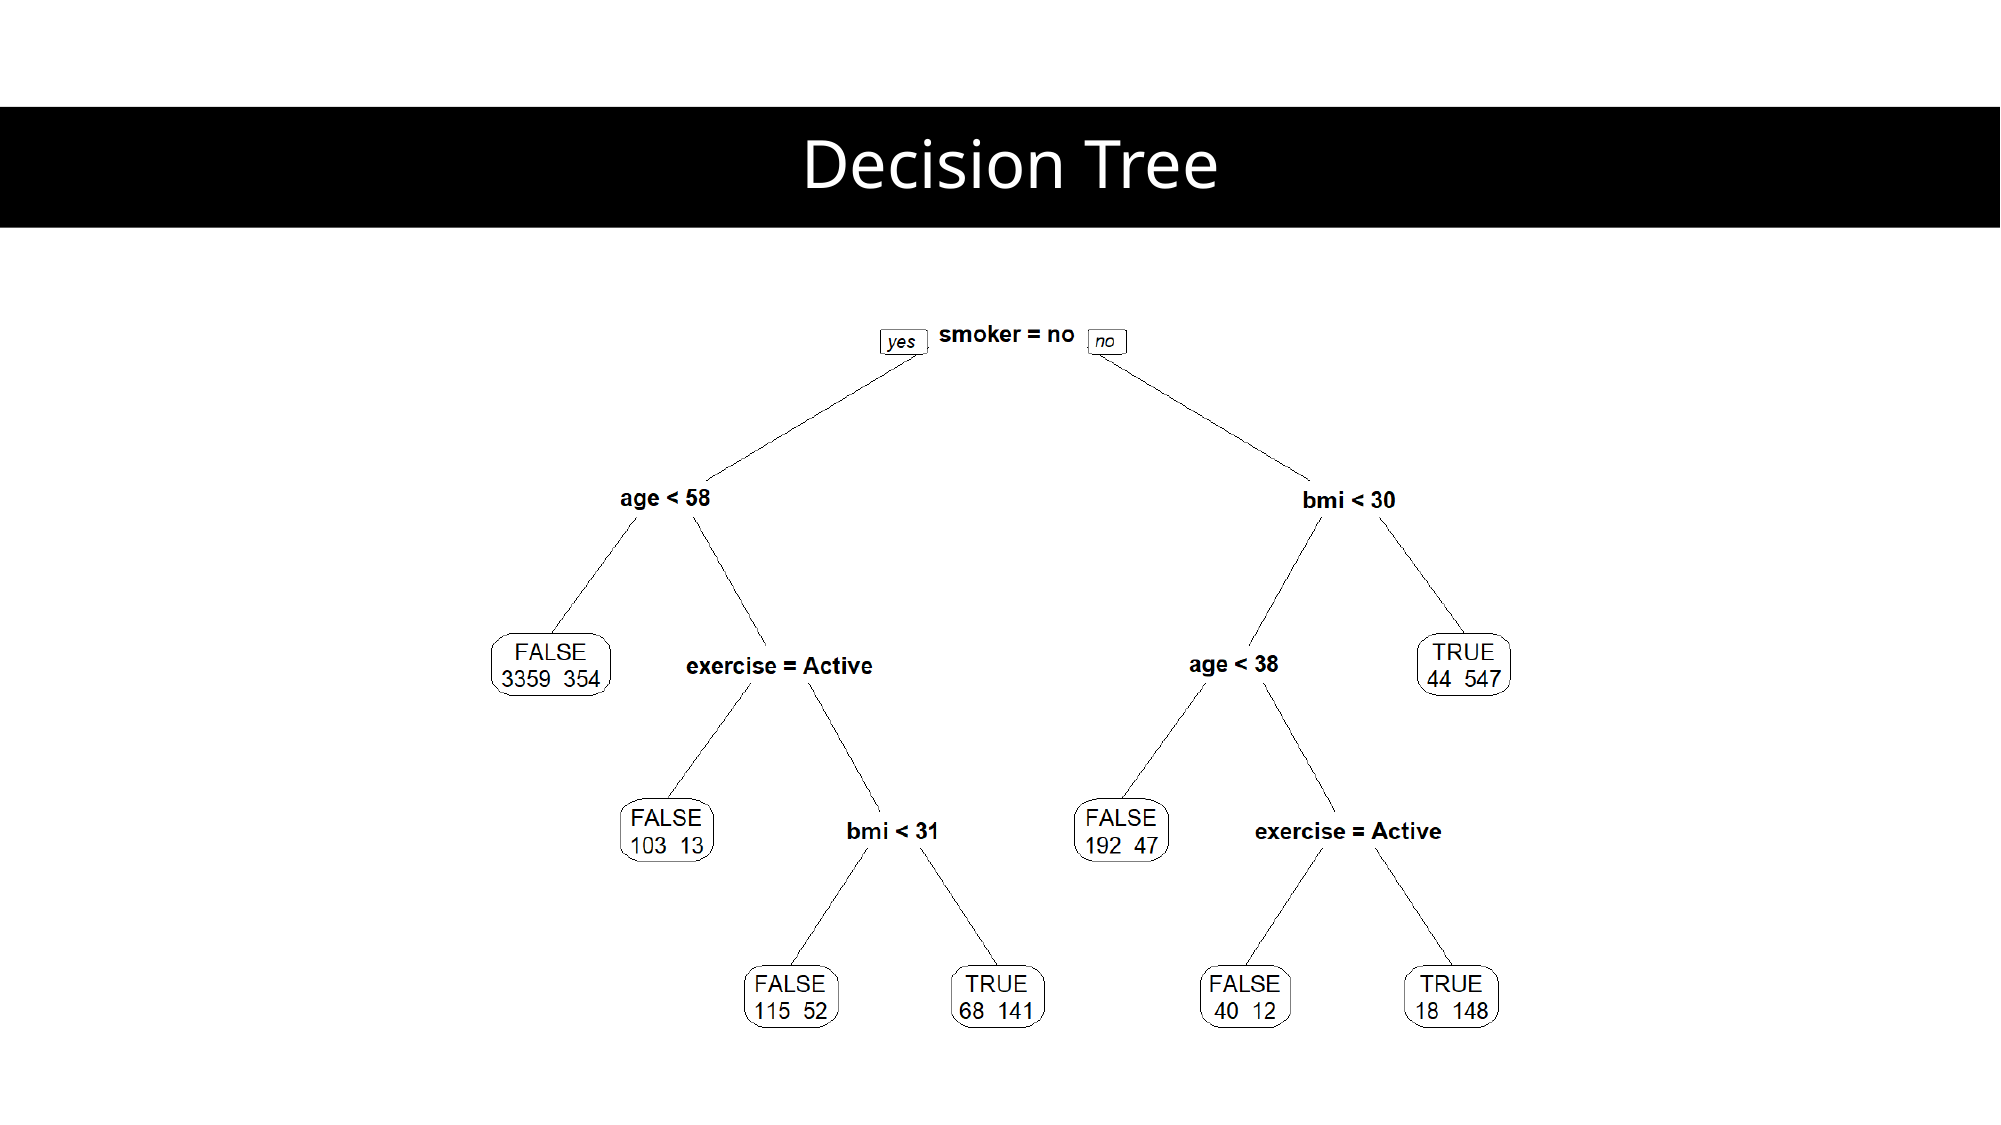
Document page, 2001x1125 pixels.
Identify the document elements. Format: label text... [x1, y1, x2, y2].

picture [402, 241, 1598, 1095]
title Decision Tree [91, 105, 1931, 228]
text_box [0, 106, 2000, 229]
